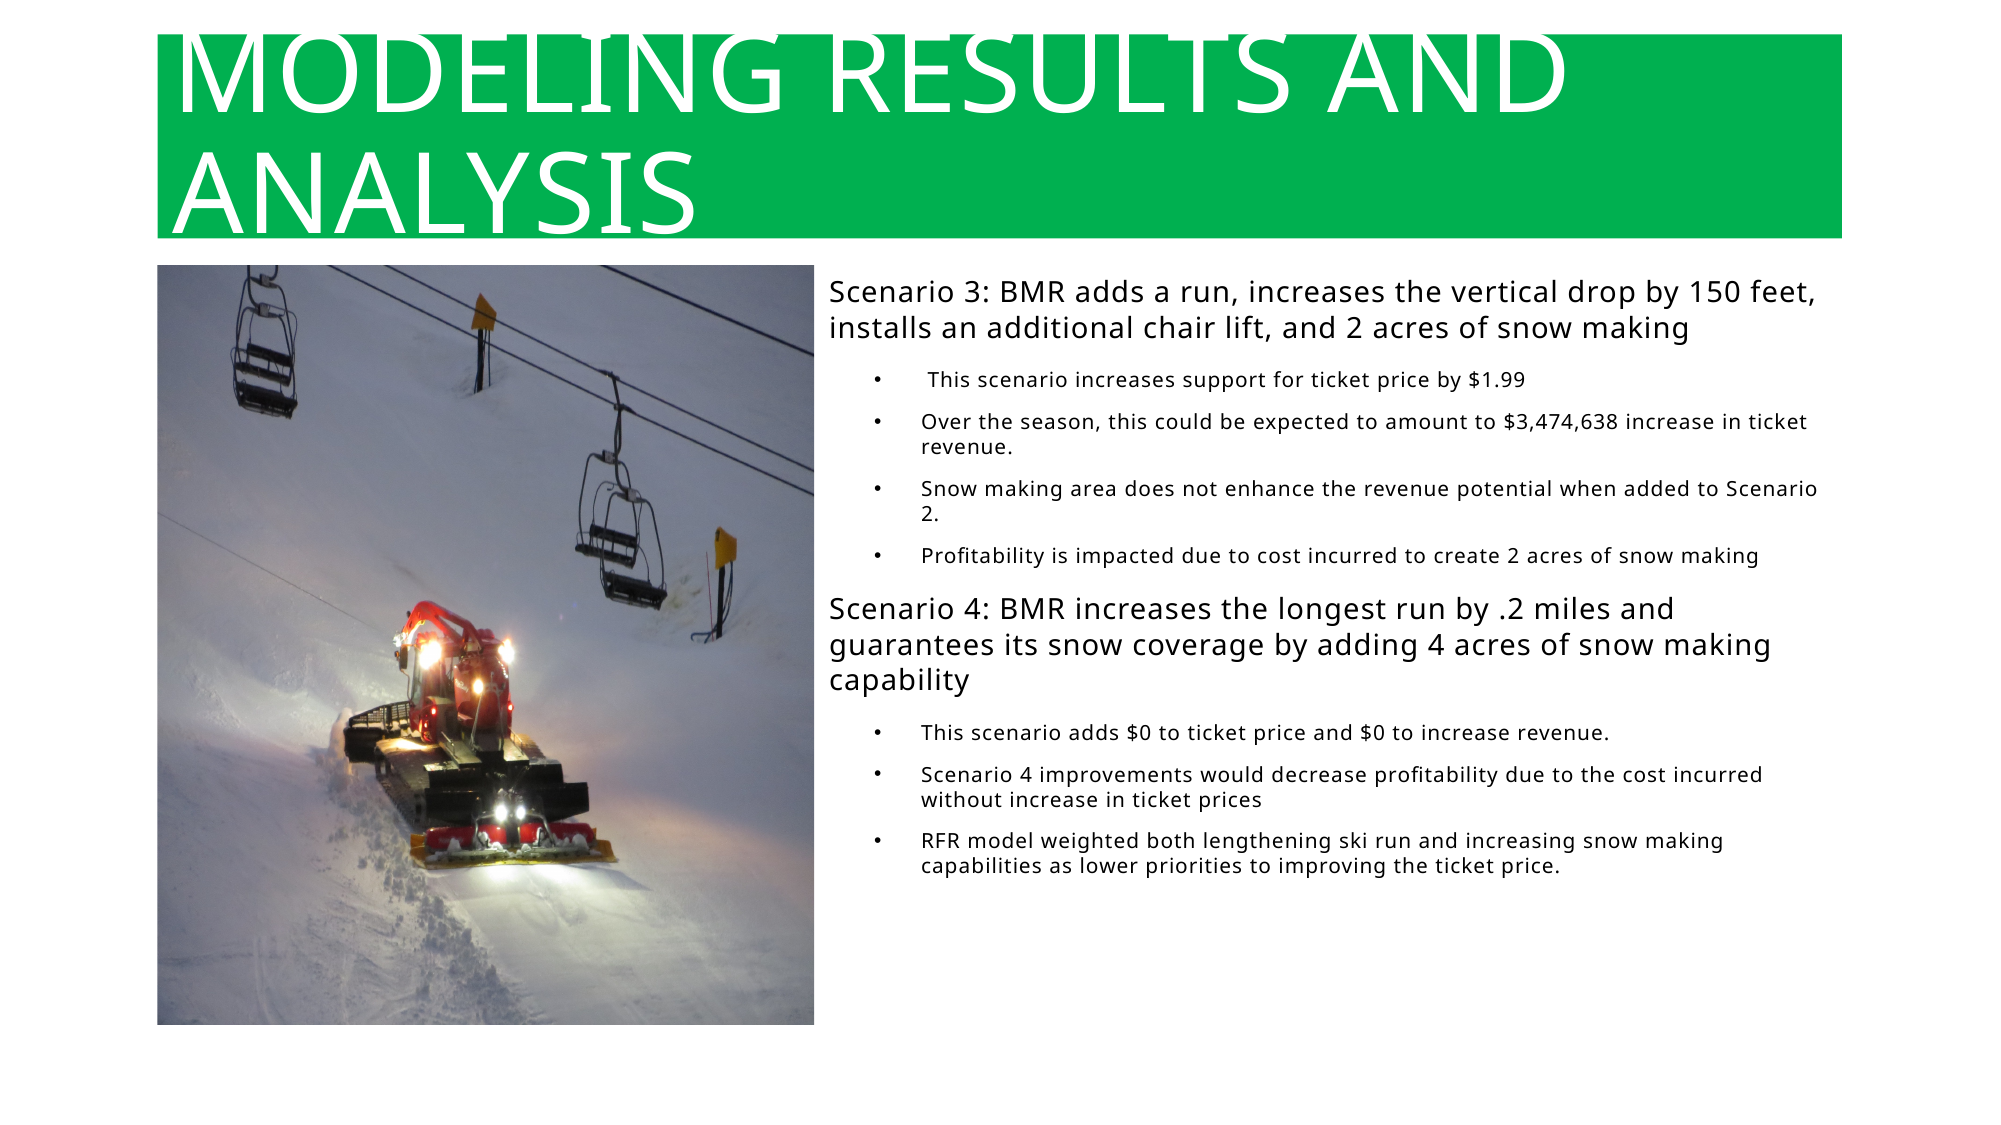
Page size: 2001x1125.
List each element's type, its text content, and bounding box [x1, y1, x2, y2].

list Scenario 3: BMR adds a run, increases the vertical drop by 150 feet, installs an additional chair lift, and 2 acres of snow making This scenario increases support for ticket price by $1.99 Over the season, this could be expected to amount to $3,474,638 increase in ticket revenue. Snow making area does not enhance the revenue potential when added to Scenario 2. Profitability is impacted due to cost incurred to create 2 acres of snow making Scenario 4: BMR increases the longest run by .2 miles and guarantees its snow coverage by adding 4 acres of snow making capability This scenario adds $0 to ticket price and $0 to increase revenue. Scenario 4 improvements would decrease profitability due to the cost incurred without increase in ticket prices RFR model weighted both lengthening ski run and increasing snow making capabilities as lower priorities to improving the ticket price. [814, 265, 1842, 1104]
list [157, 265, 815, 1025]
title Modeling Results and Analysis [157, 34, 1842, 239]
